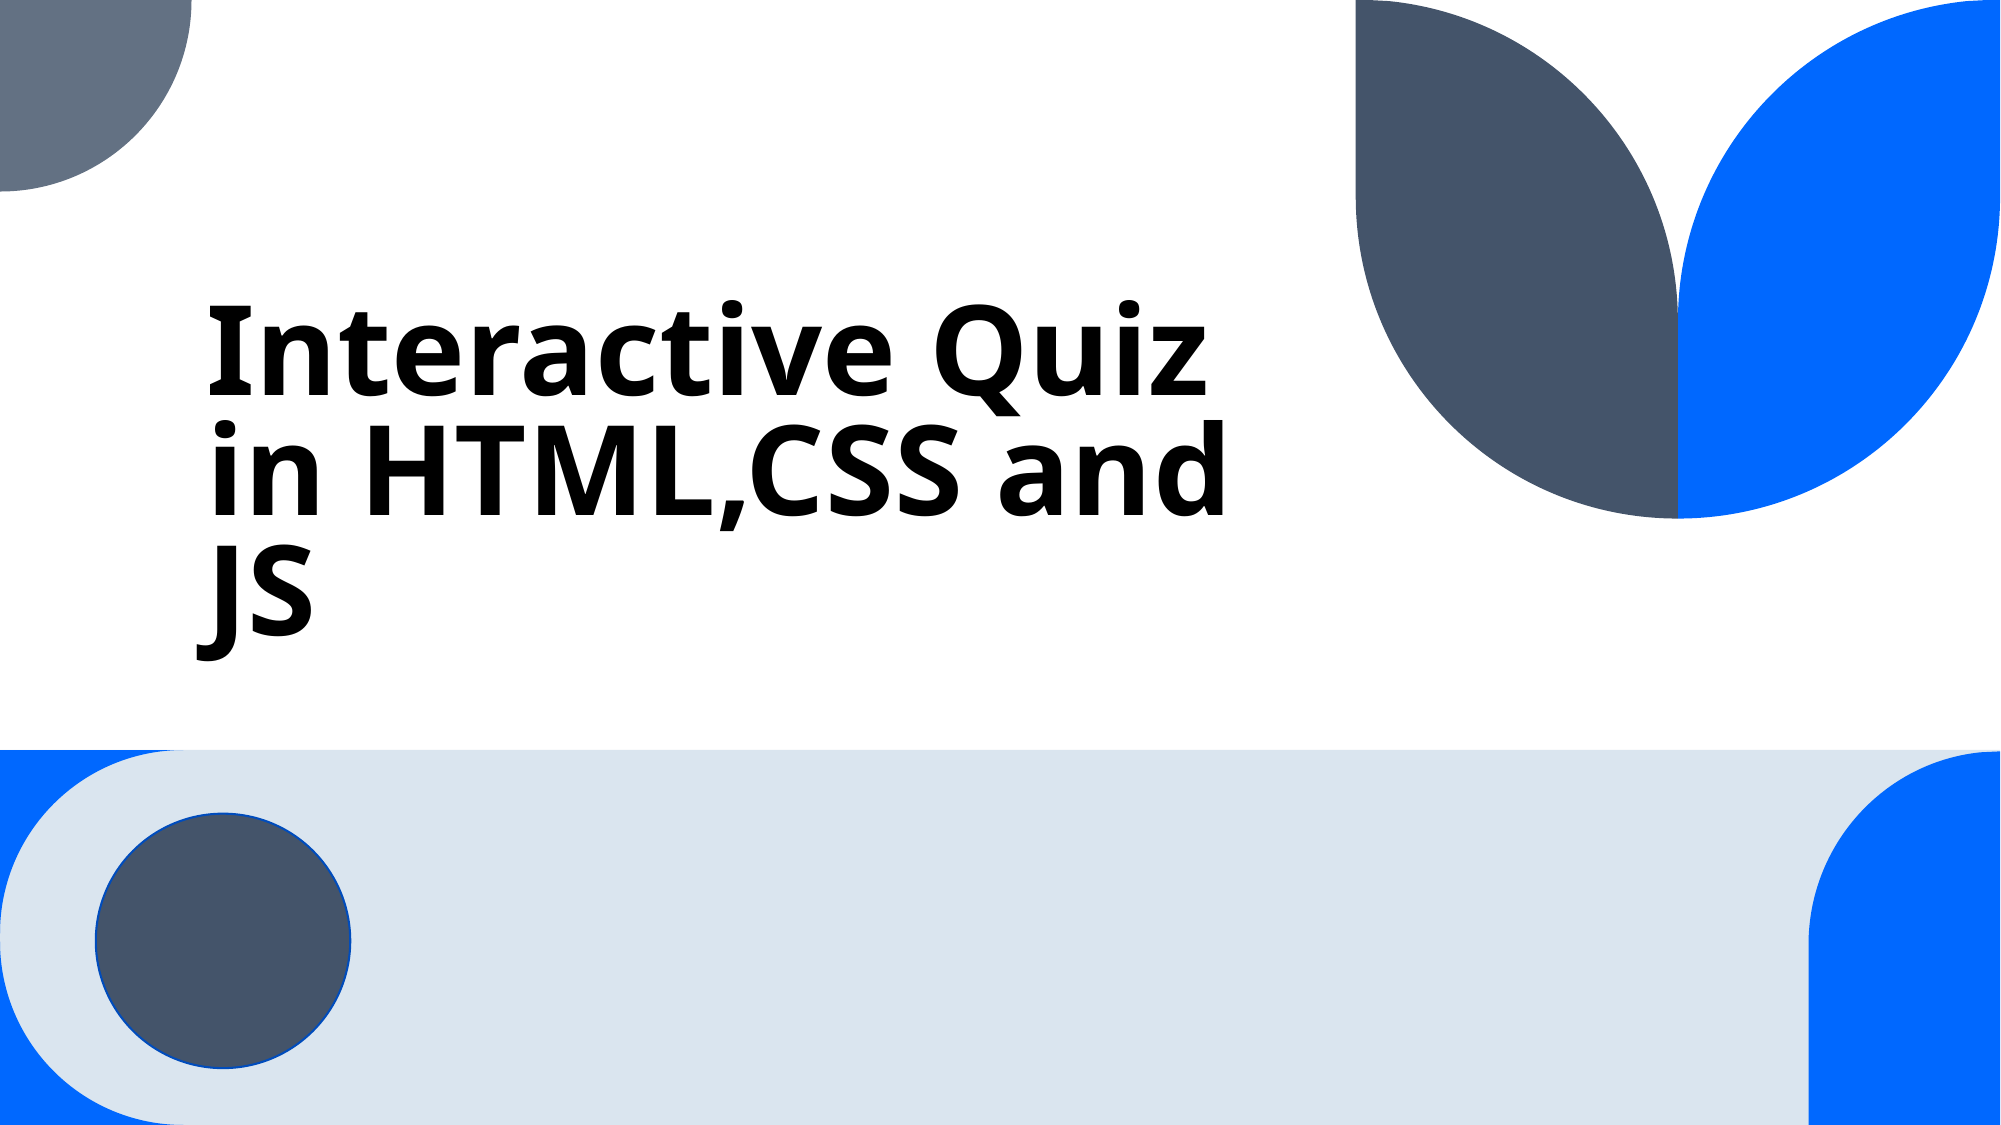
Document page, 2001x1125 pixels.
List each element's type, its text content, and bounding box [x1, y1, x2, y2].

title Interactive Quiz in HTML,CSS and JS [191, 38, 1356, 667]
